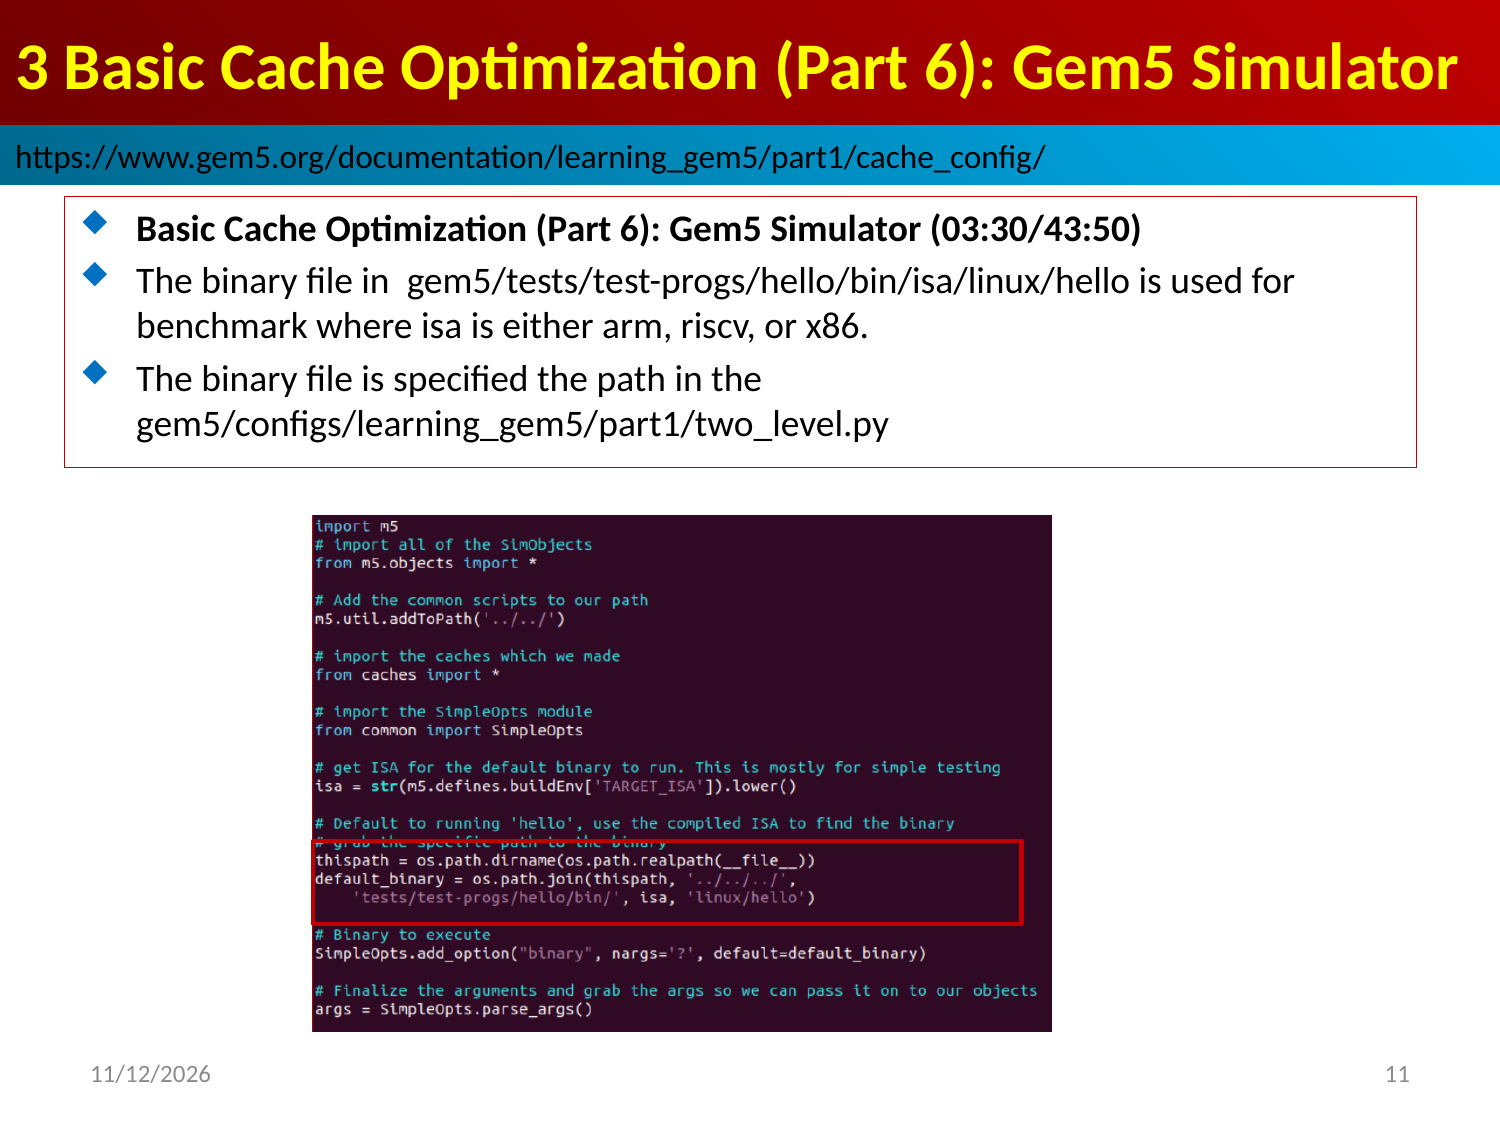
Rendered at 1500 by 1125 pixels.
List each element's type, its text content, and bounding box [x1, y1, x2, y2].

text_box https://www.gem5.org/documentation/learning_gem5/part1/cache_config/ [0, 125, 1500, 185]
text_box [312, 514, 1053, 1032]
title 3 Basic Cache Optimization (Part 6): Gem5 Simulator [0, 0, 1500, 125]
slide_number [75, 1042, 425, 1103]
subtitle Basic Cache Optimization (Part 6): Gem5 Simulator (03:30/43:50) The binary file in gem5/tests/test-progs/hello/bin/isa/linux/hello is used for benchmark where isa is either arm, riscv, or x86. The binary file is specified the path in the gem5/configs/learning_gem5/part1/two_level.py [64, 196, 1417, 468]
slide_number 11 [1074, 1042, 1425, 1103]
